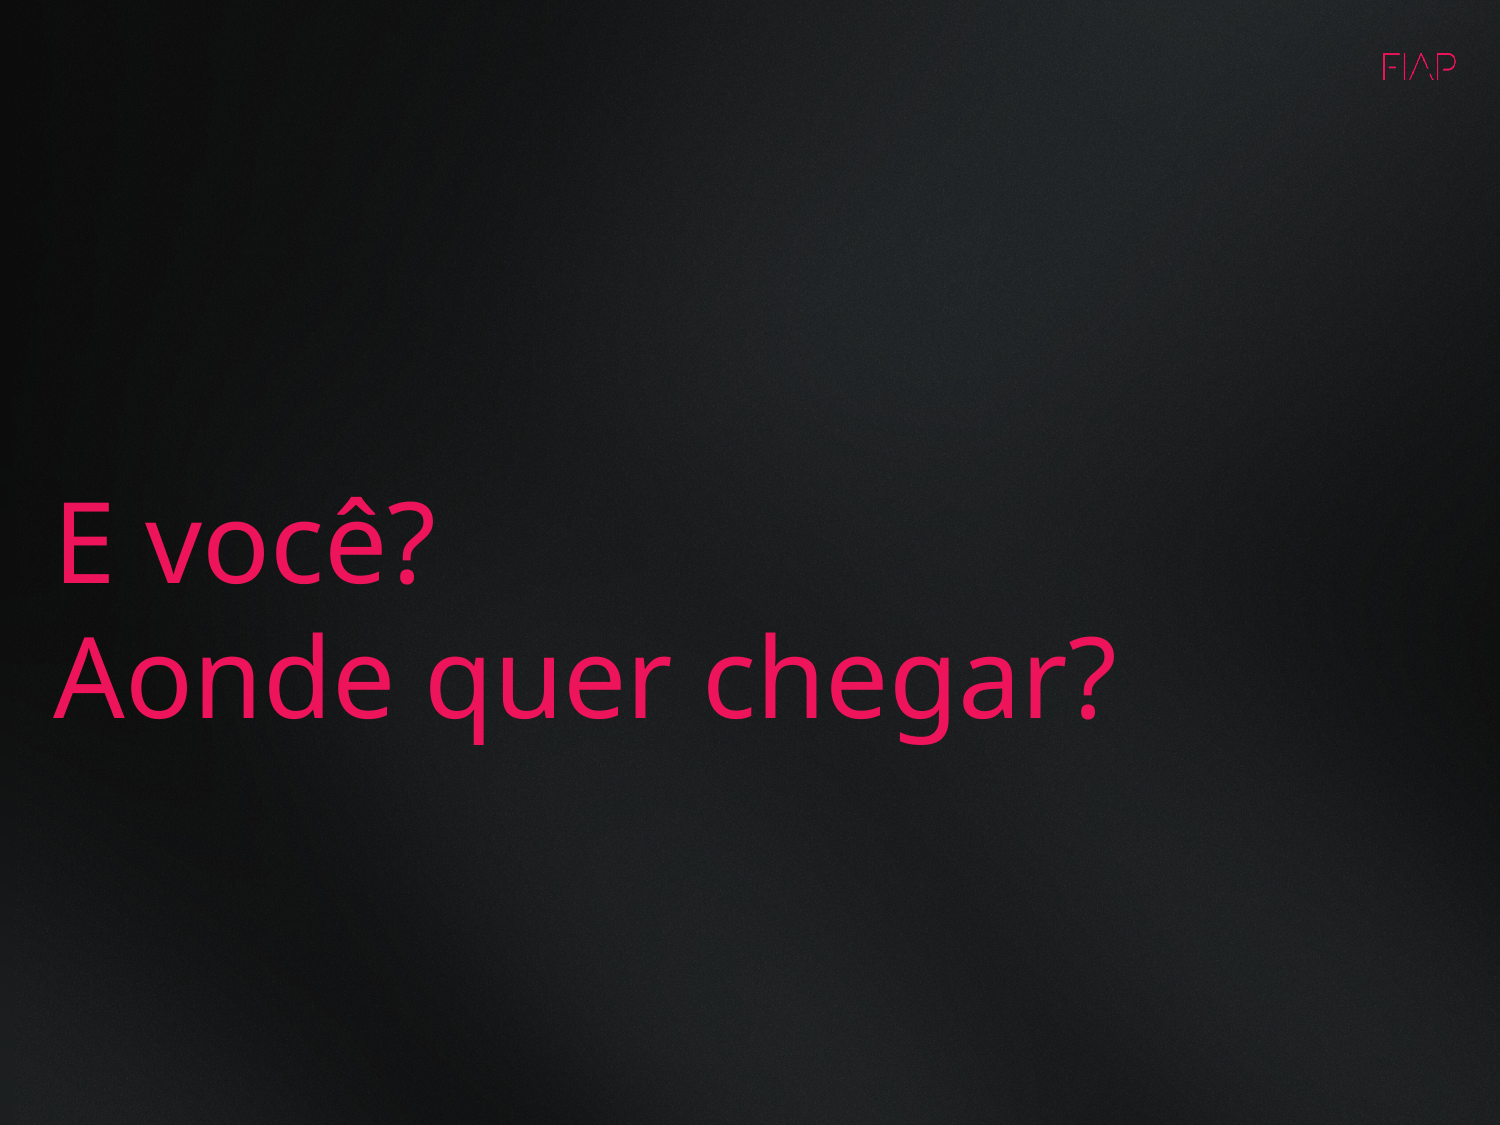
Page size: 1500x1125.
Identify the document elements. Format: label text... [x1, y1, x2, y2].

picture [0, 0, 1500, 1125]
title E você? Aonde quer chegar? [38, 463, 1320, 835]
